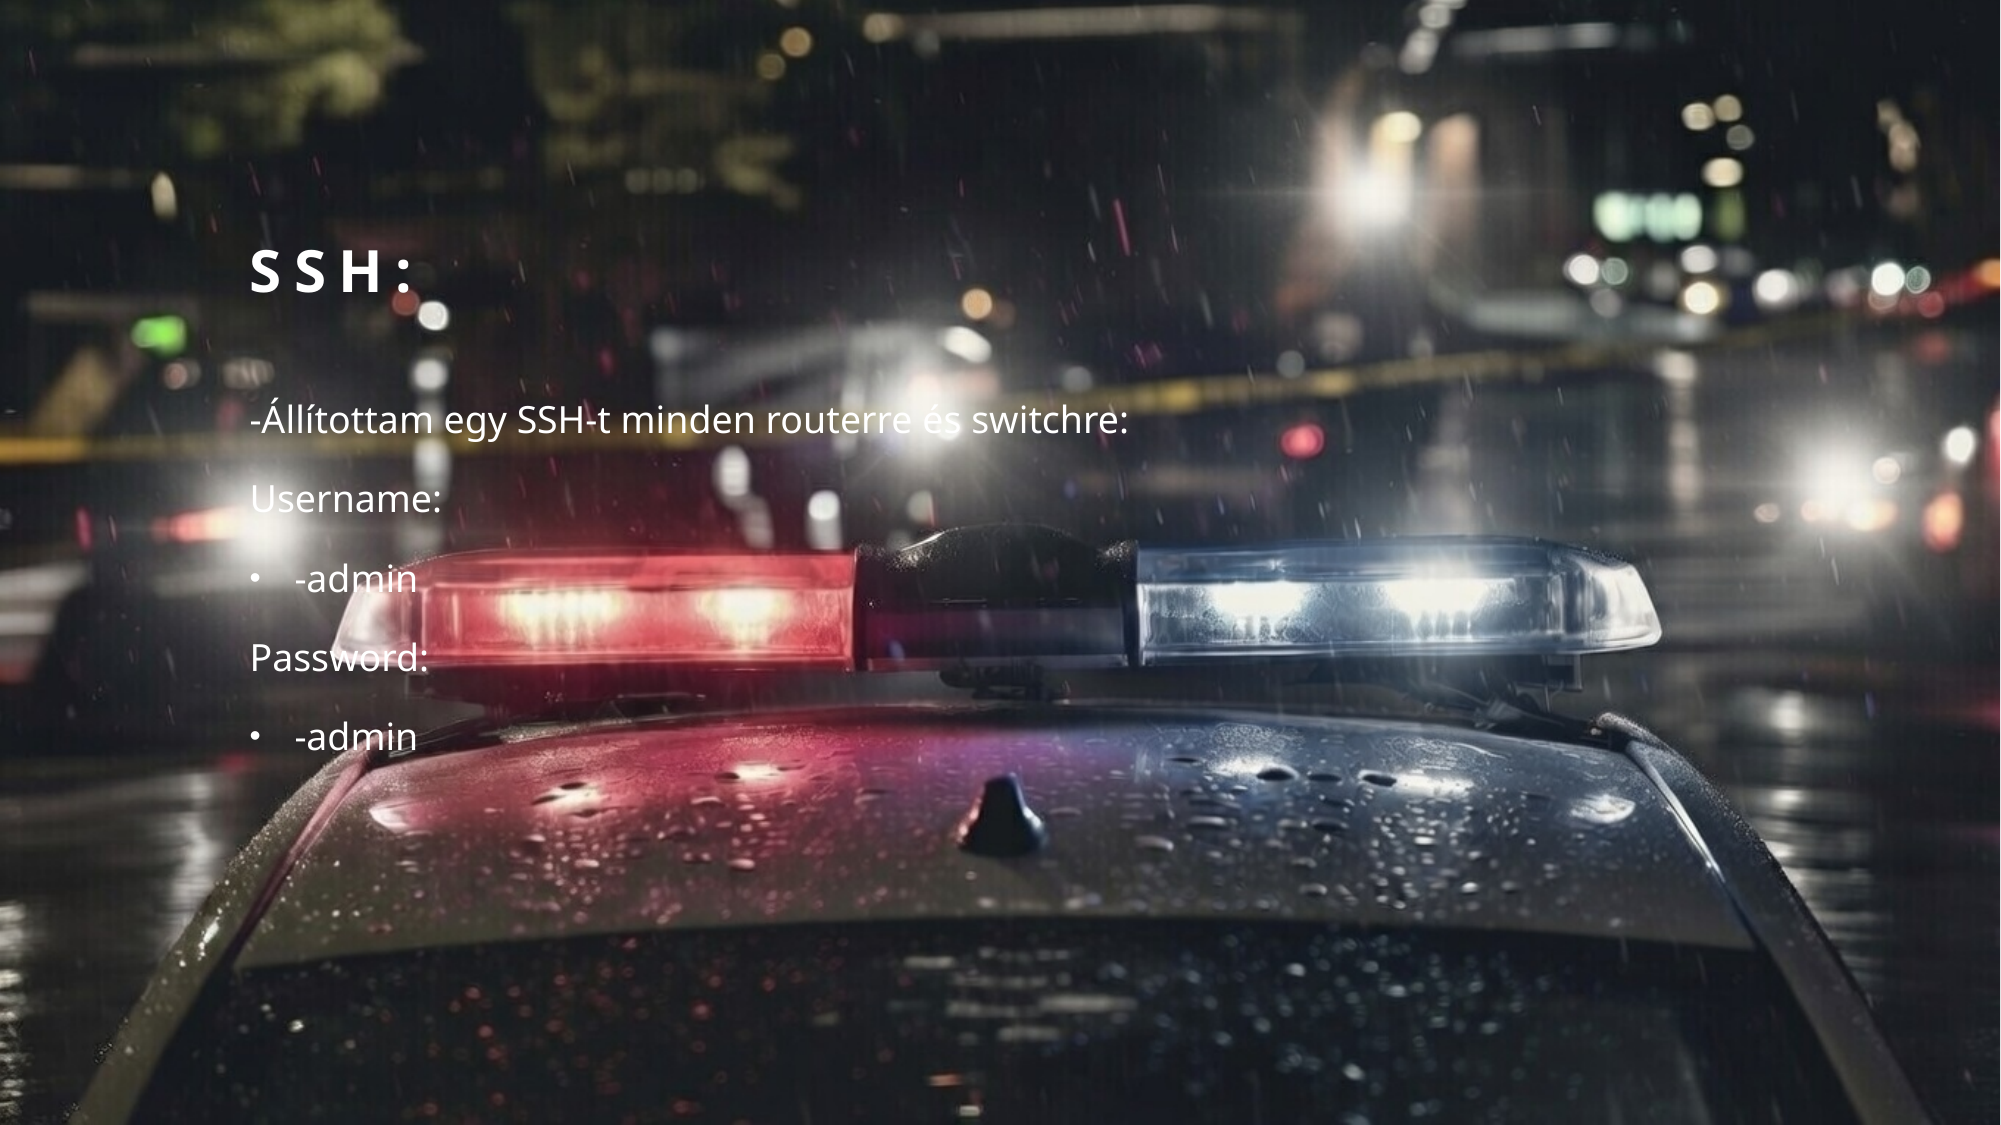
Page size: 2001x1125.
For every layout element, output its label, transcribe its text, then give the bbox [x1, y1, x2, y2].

list -Állítottam egy SSH-t minden routerre és switchre: Username: -admin Password: -admin [234, 375, 1750, 1000]
title SSH: [234, 171, 1750, 313]
picture [0, 0, 2001, 1125]
